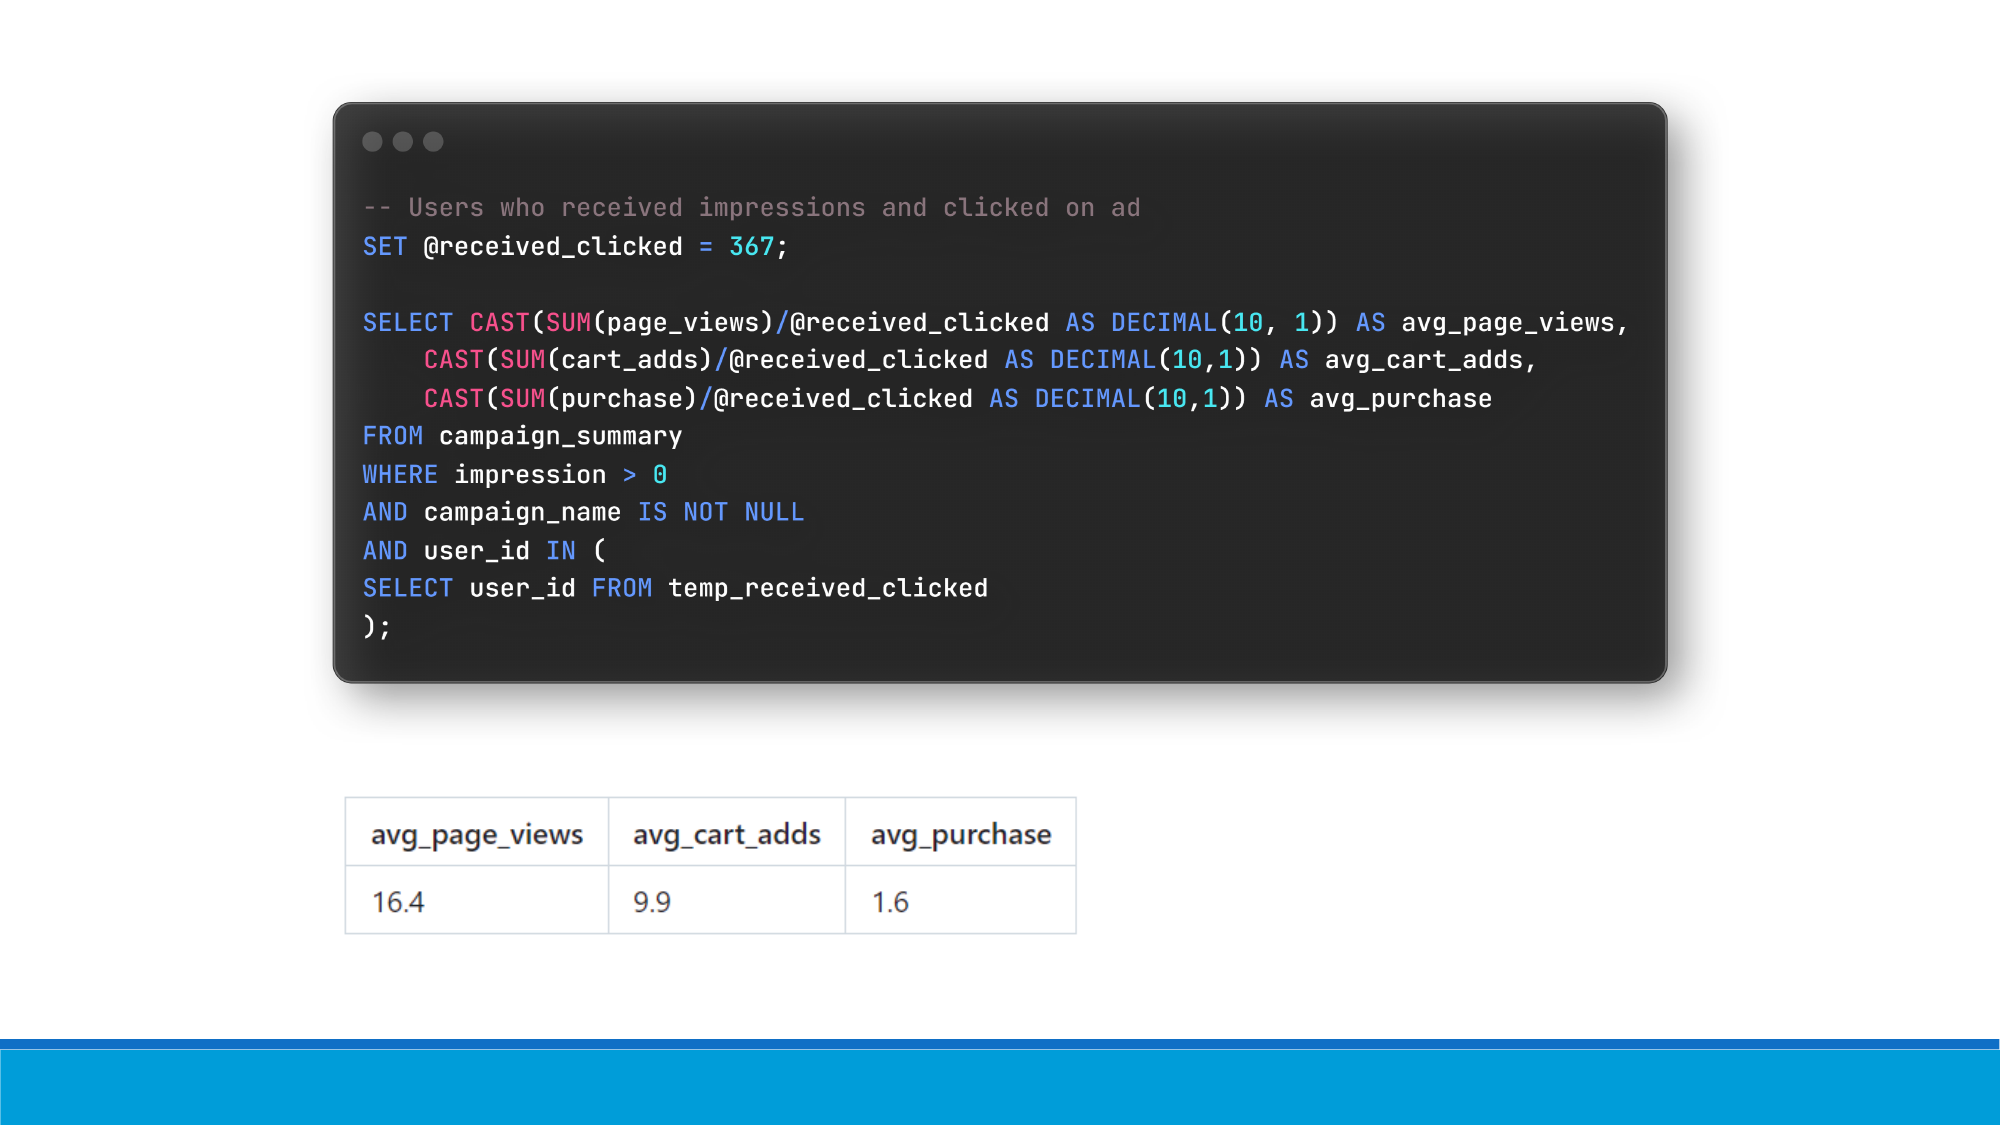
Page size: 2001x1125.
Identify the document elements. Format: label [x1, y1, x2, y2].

picture [333, 790, 1083, 943]
picture [281, 49, 1719, 735]
